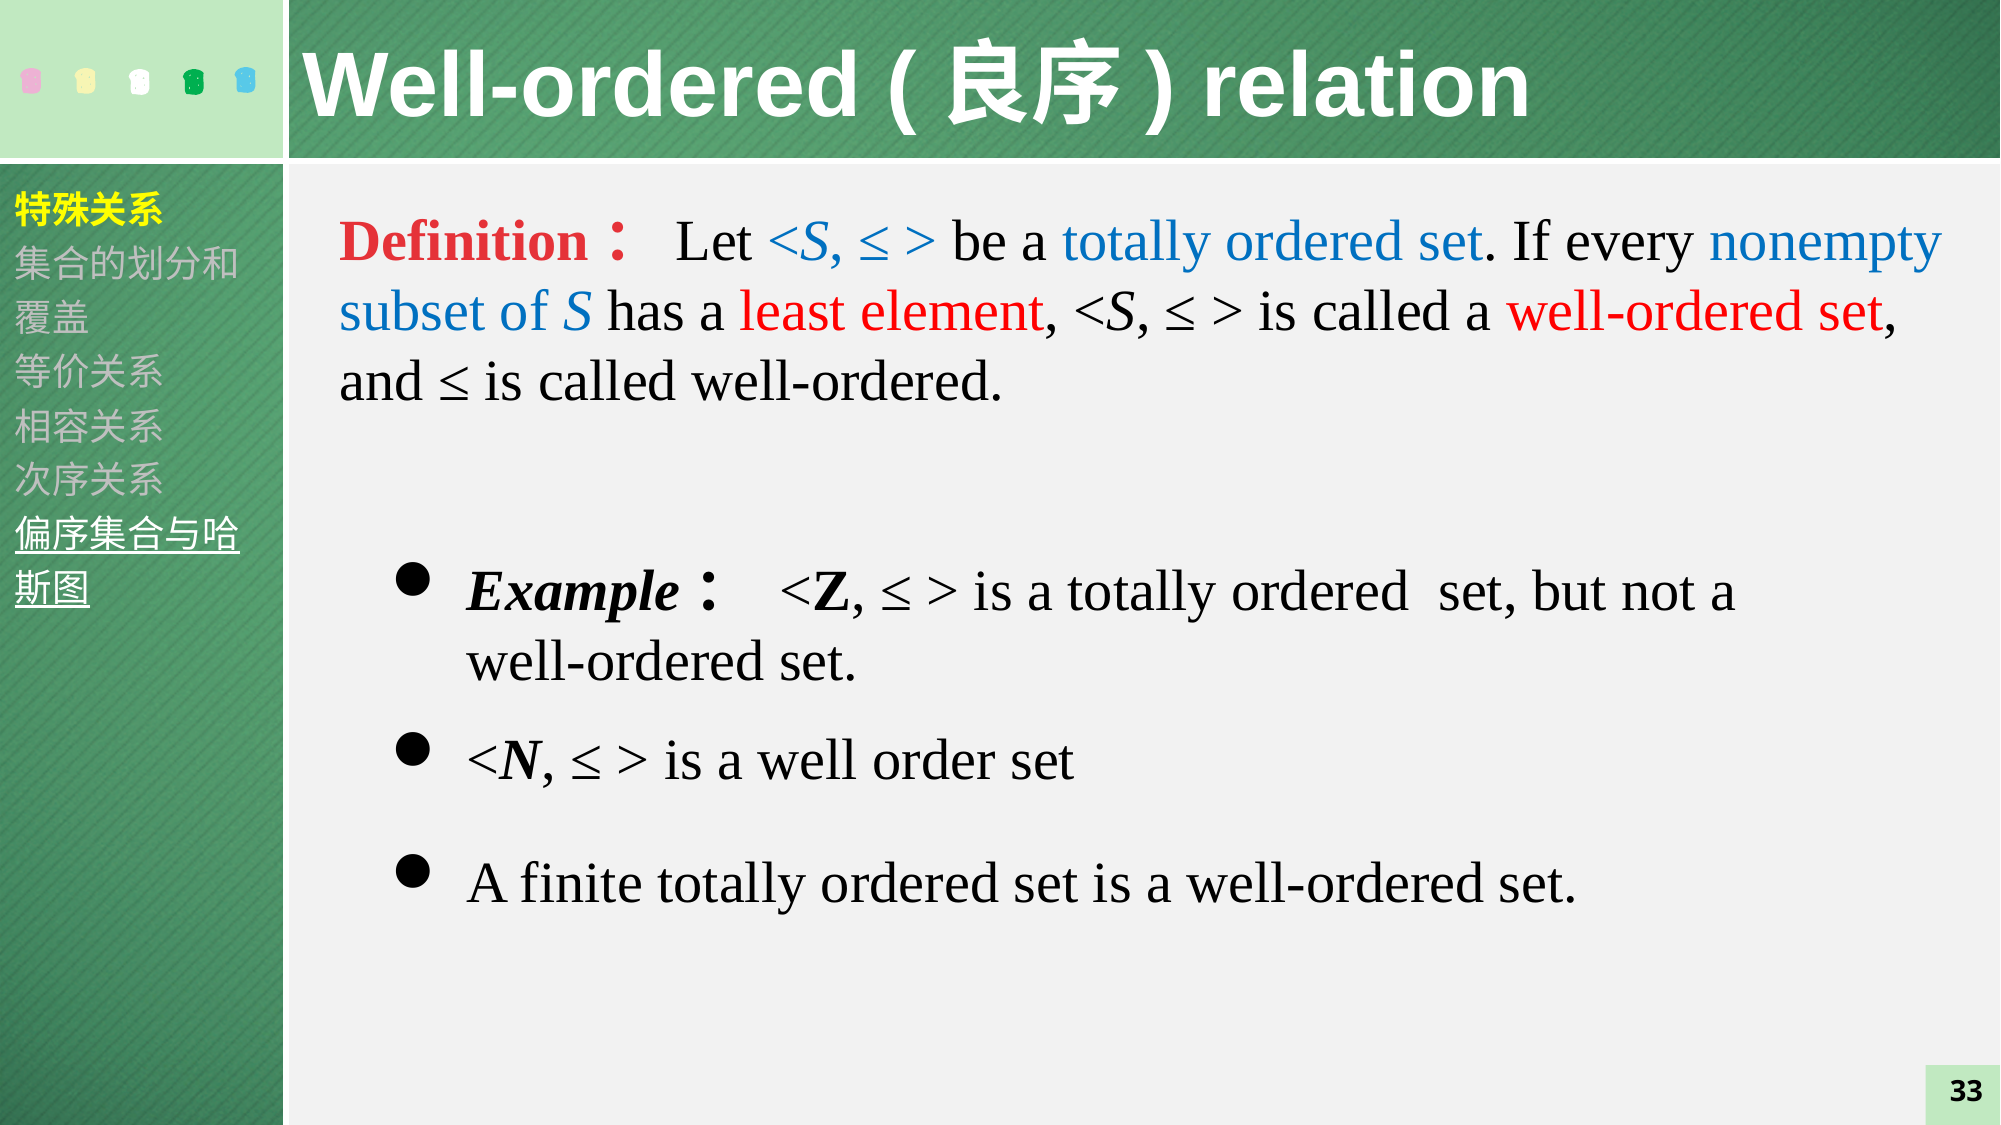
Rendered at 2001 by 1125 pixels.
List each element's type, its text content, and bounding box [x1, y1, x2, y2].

text_box A finite totally ordered set is a well-ordered set. [376, 836, 1753, 922]
text_box 特殊关系 集合的划分和覆盖 等价关系 相容关系 次序关系 偏序集合与哈斯图 [0, 170, 277, 725]
picture [0, 164, 283, 1125]
text_box Example： <Z, ≤ > is a totally ordered set, but not a well-ordered set. <N, ≤ > is a well order set [376, 544, 1812, 799]
slide_number 33 [1925, 1065, 2000, 1125]
text_box Well-ordered (良序) relation [288, 16, 1981, 142]
picture [289, 0, 2000, 158]
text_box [19, 65, 258, 95]
text_box Definition：Let <S, ≤ > be a totally ordered set. If every nonempty subset of S has a least element, <S, ≤ > is called a well-ordered set, and ≤ is called well-ordered. [324, 194, 1962, 420]
